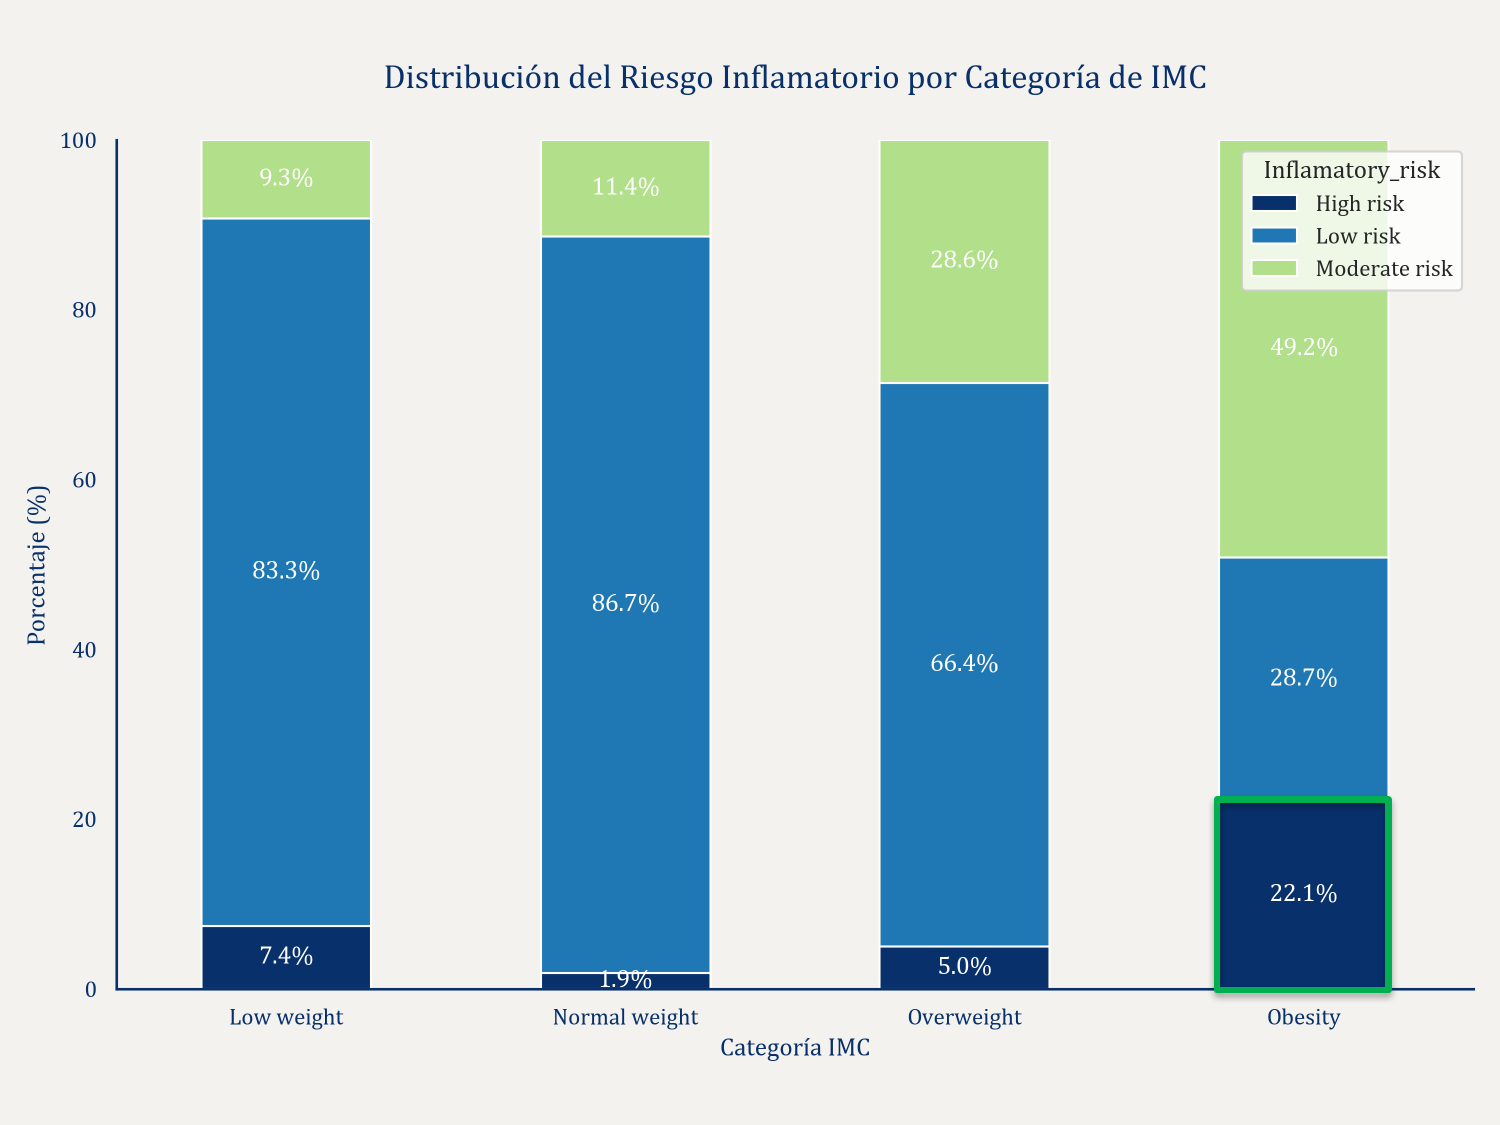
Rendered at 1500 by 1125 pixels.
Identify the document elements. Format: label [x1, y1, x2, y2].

picture [12, 49, 1488, 1076]
